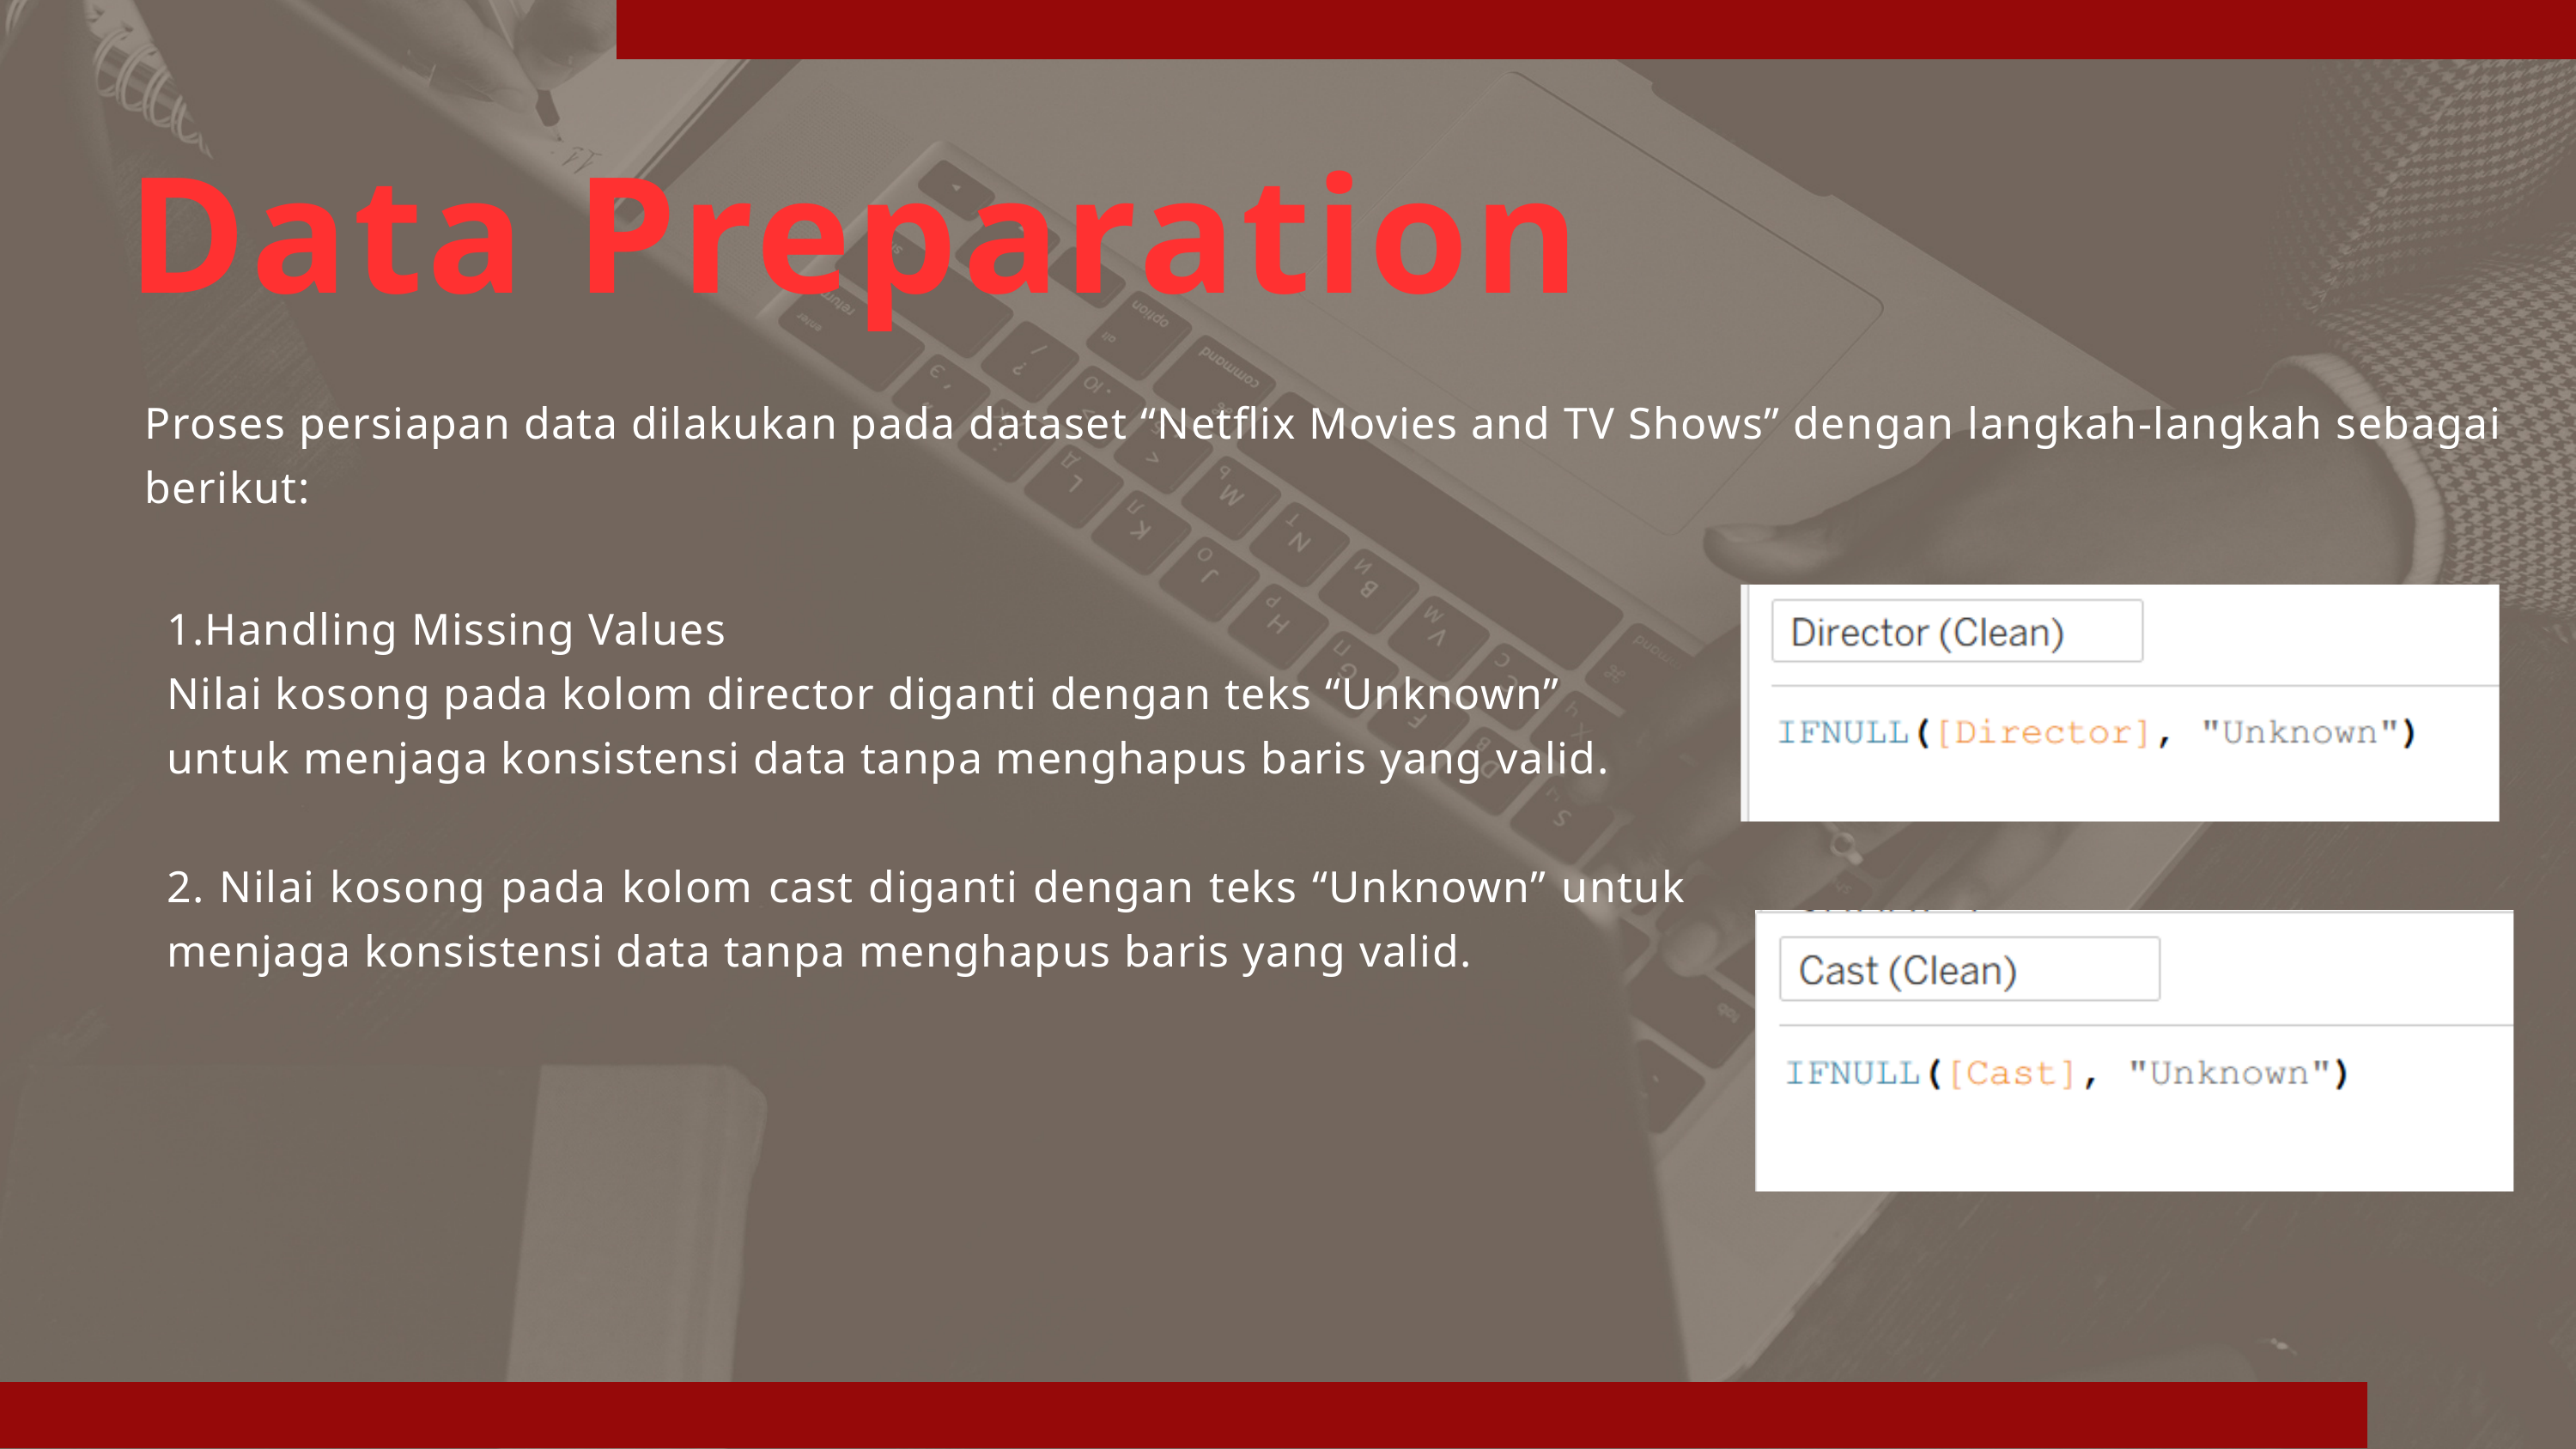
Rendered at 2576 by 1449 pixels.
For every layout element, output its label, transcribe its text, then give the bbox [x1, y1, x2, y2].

text_box [1741, 585, 2500, 822]
text_box [1755, 910, 2514, 1191]
text_box 1.Handling Missing Values Nilai kosong pada kolom director diganti dengan teks “Unknown” untuk menjaga konsistensi data tanpa menghapus baris yang valid. 2. Nilai kosong pada kolom cast diganti dengan teks “Unknown” untuk menjaga konsistensi data tanpa menghapus baris yang valid. [167, 589, 1688, 1105]
text_box [0, 0, 2576, 1449]
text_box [616, 0, 2576, 60]
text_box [0, 1381, 2367, 1449]
text_box Proses persiapan data dilakukan pada dataset “Netflix Movies and TV Shows” dengan langkah-langkah sebagai berikut: [144, 383, 2576, 577]
text_box Data Preparation [64, 115, 1645, 535]
